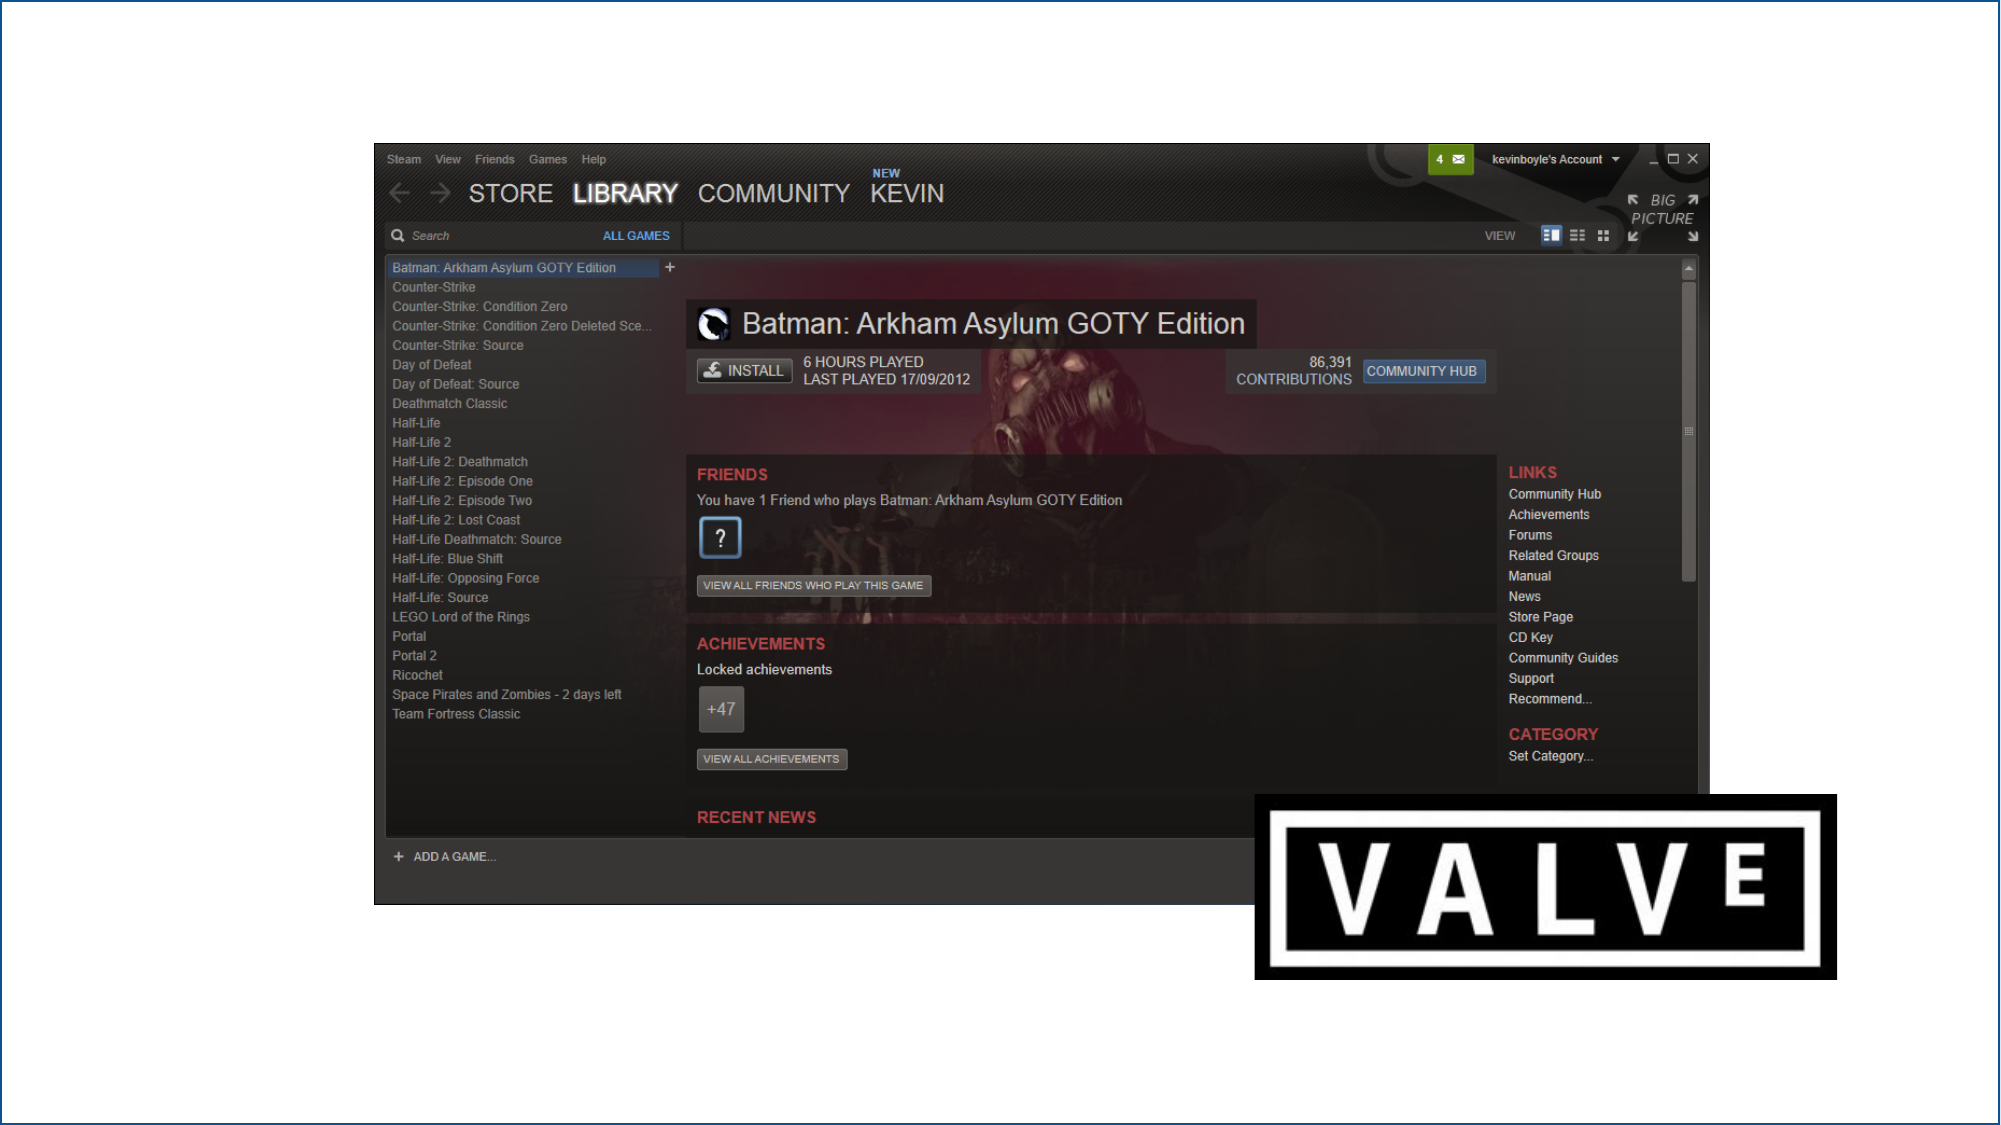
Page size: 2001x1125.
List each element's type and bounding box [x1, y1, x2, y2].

picture [374, 143, 1838, 981]
